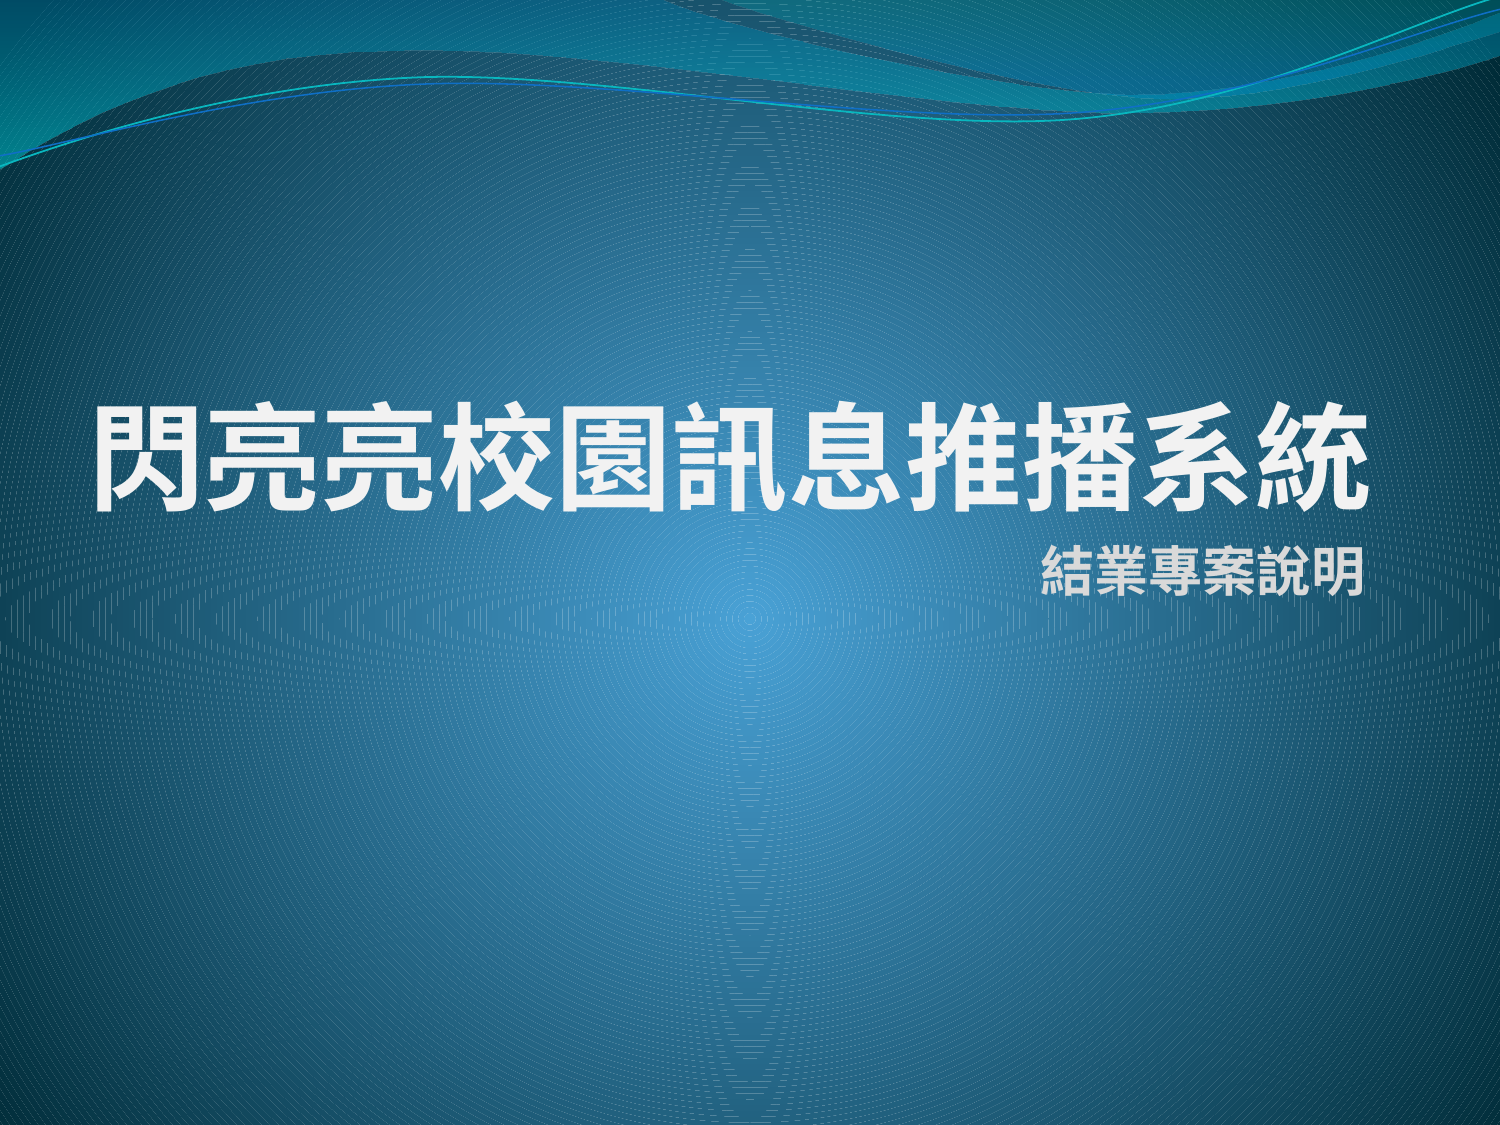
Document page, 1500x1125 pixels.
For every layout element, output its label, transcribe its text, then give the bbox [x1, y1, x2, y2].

subtitle 結業專案說明 [87, 529, 1376, 818]
title 閃亮亮校園訊息推播系統 [87, 224, 1376, 525]
